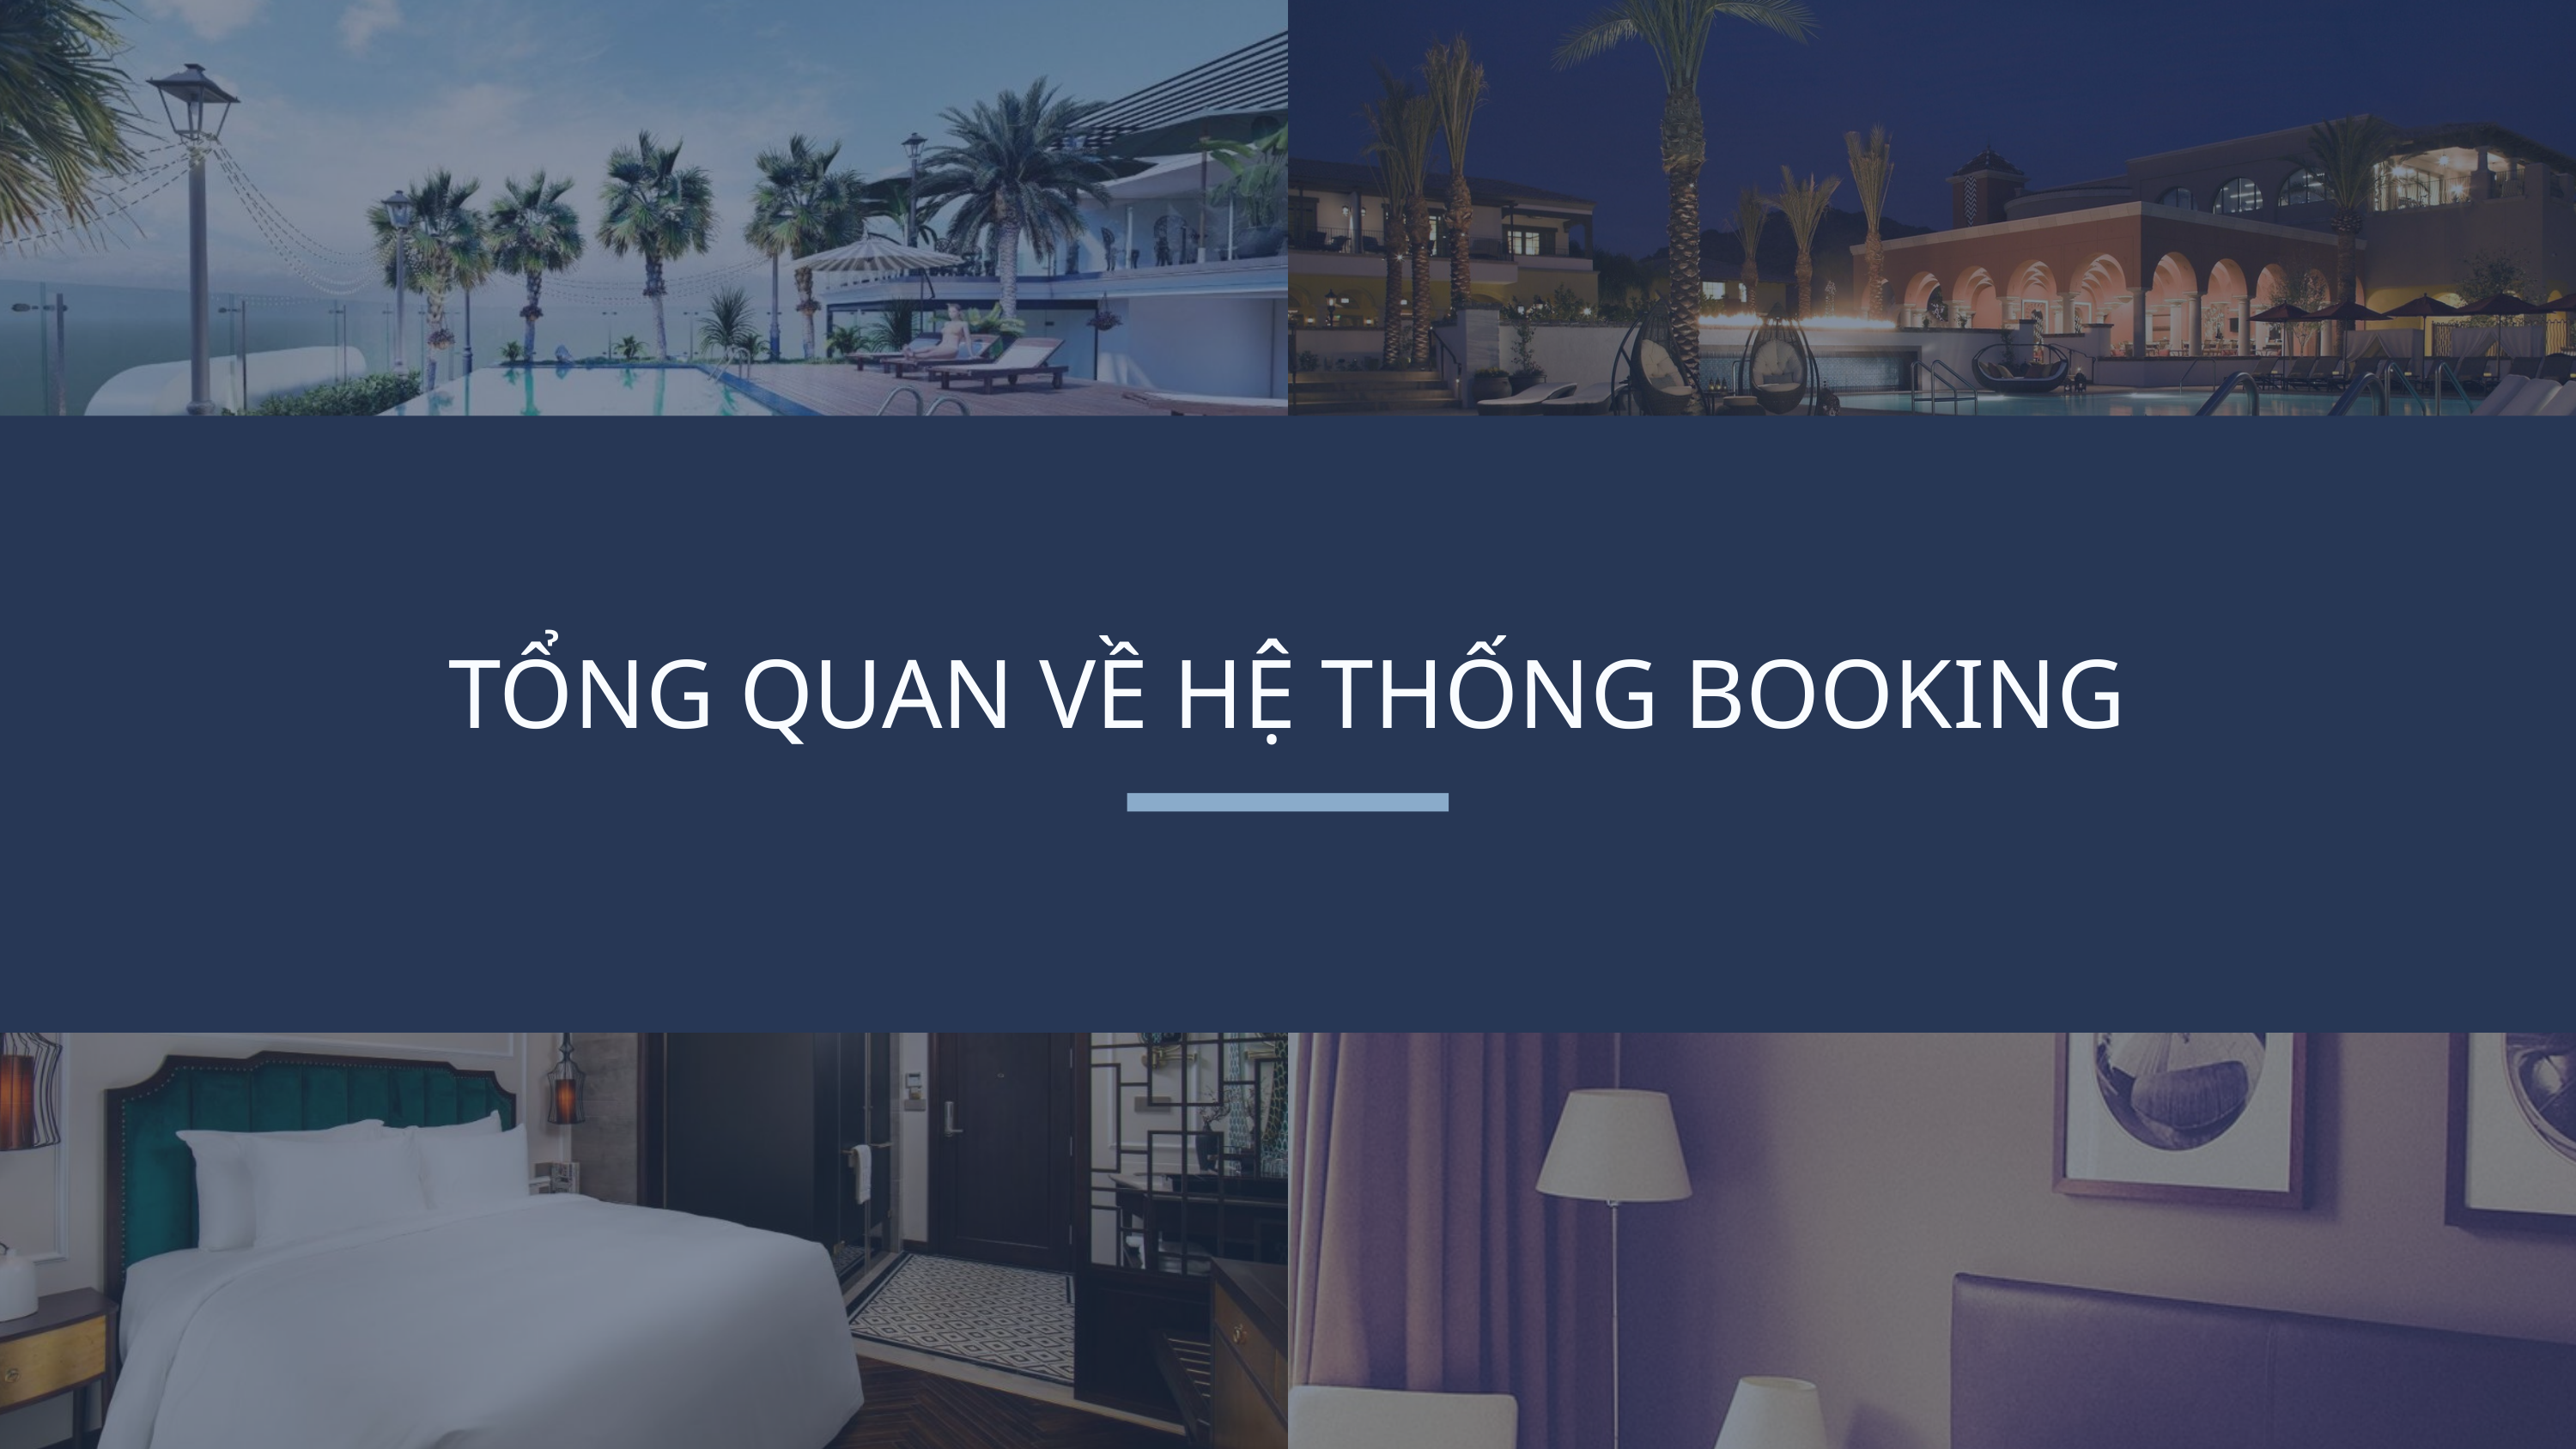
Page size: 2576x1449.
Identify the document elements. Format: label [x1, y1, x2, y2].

text_box [0, 0, 2576, 1449]
